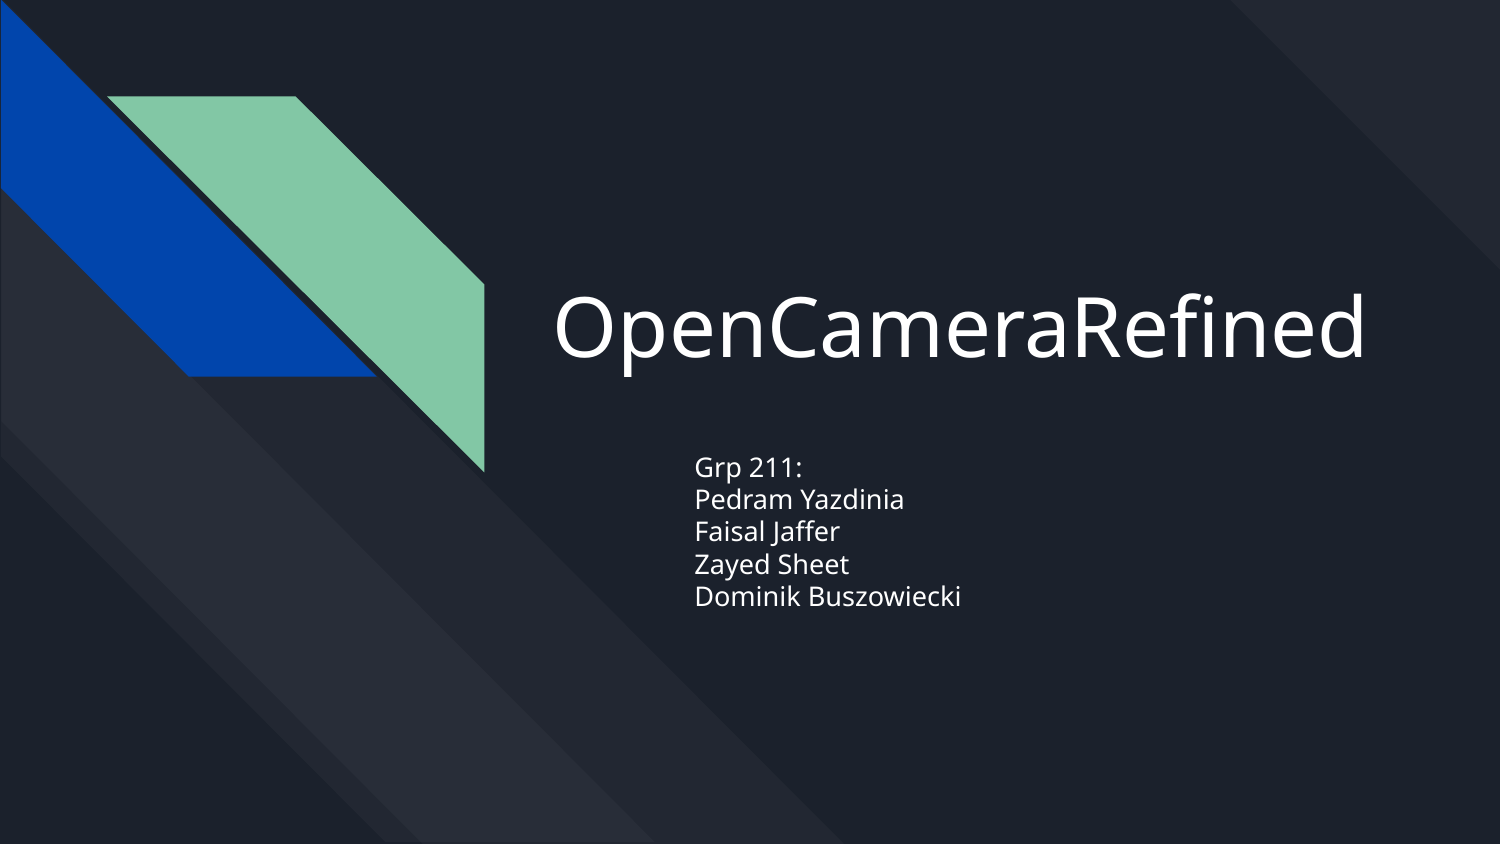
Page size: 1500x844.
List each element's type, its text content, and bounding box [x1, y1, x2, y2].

title OpenCameraRefined [537, 258, 1493, 518]
subtitle Grp 211: Pedram Yazdinia Faisal Jaffer Zayed Sheet Dominik Buszowiecki [679, 434, 1249, 642]
